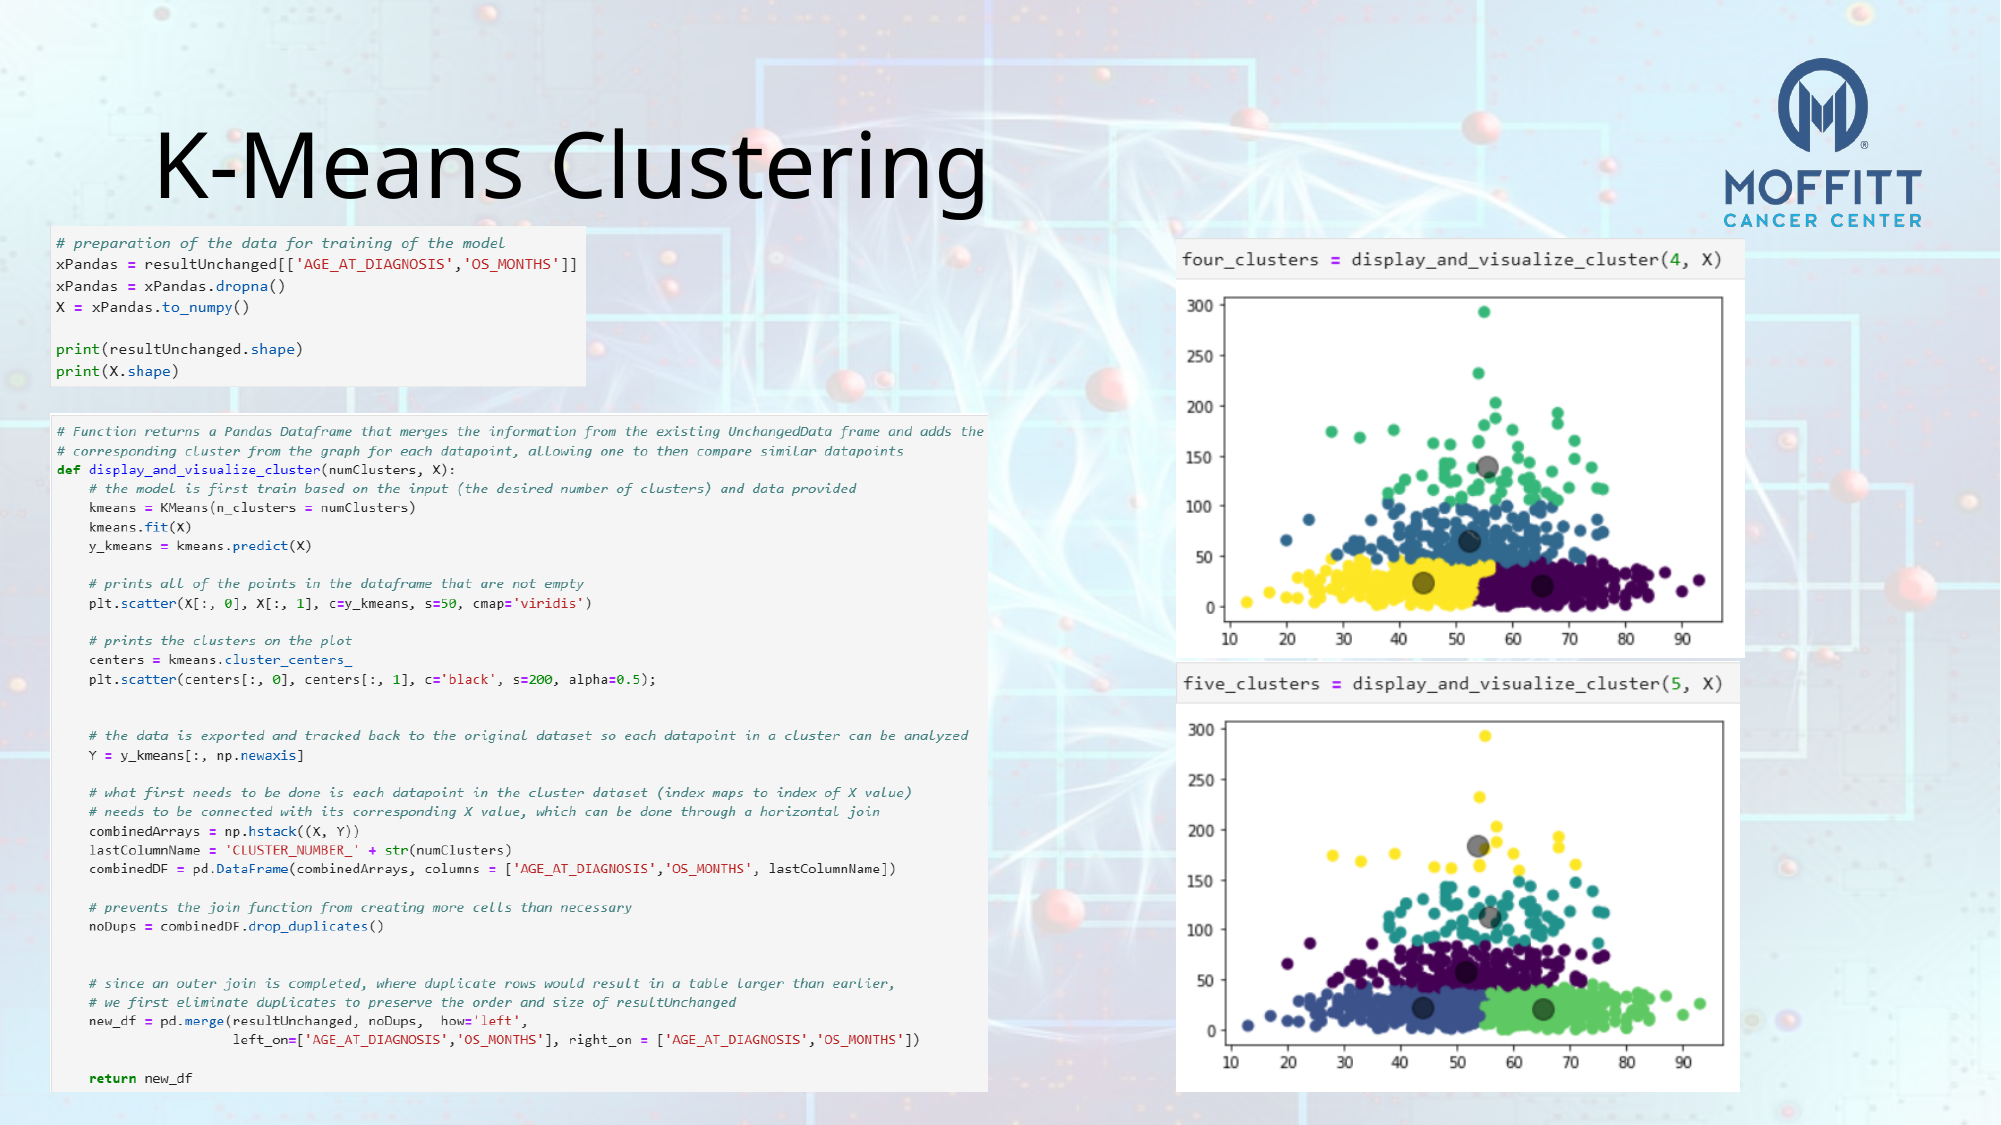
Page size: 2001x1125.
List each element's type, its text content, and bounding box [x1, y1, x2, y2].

title K-Means Clustering [137, 59, 1863, 278]
picture [50, 413, 988, 1092]
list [1175, 238, 1745, 658]
picture [1724, 58, 1922, 227]
picture [1176, 661, 1740, 1092]
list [50, 226, 586, 387]
